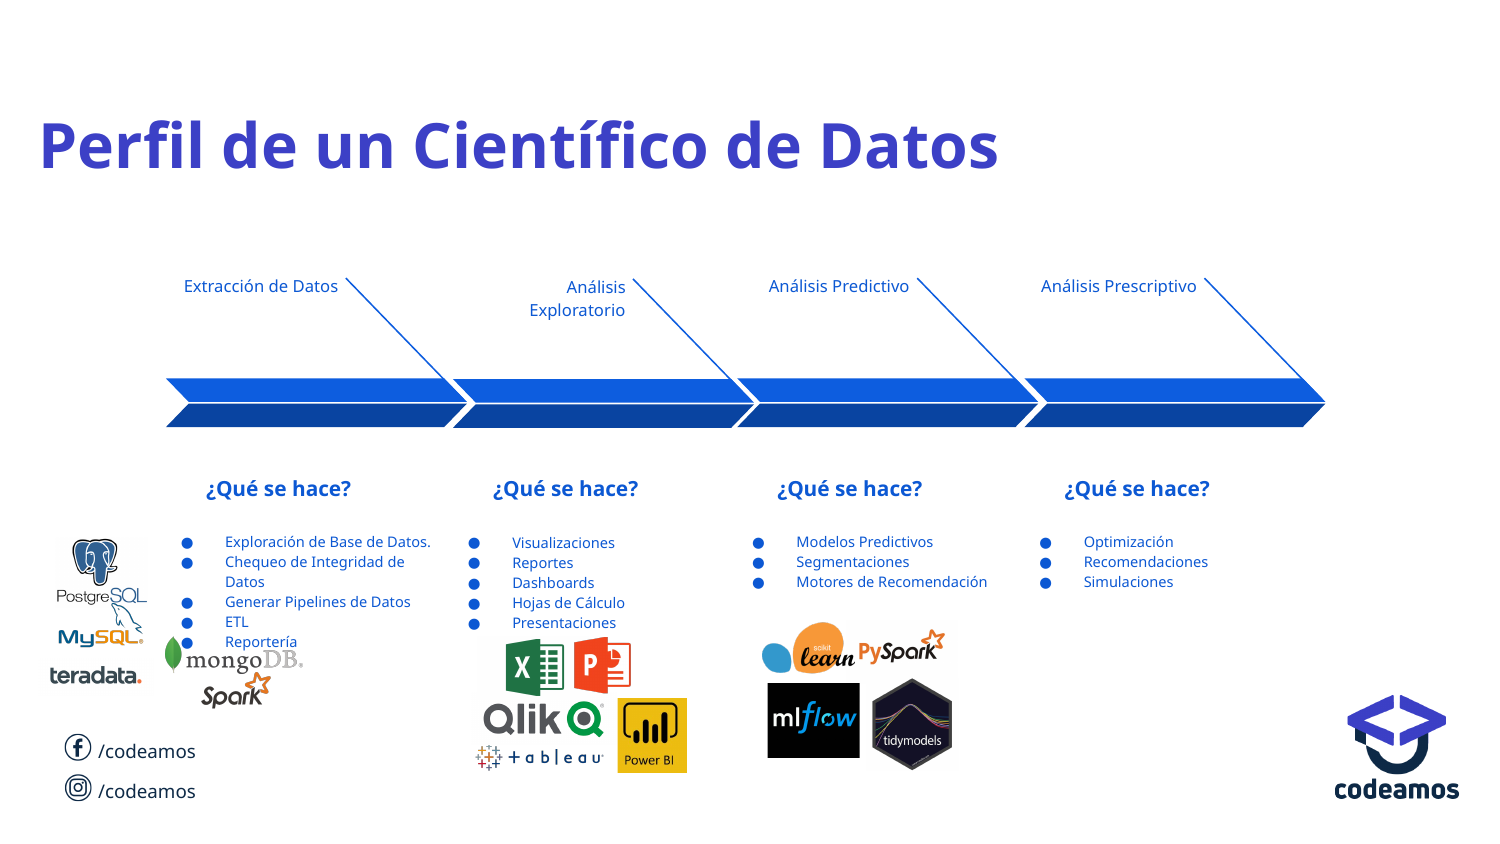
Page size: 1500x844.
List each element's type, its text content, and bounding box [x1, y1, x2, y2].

picture [1315, 660, 1479, 832]
picture [58, 726, 132, 803]
picture [761, 605, 960, 771]
picture [431, 635, 688, 784]
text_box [452, 258, 734, 638]
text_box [165, 257, 453, 637]
title Perfil de un Científico de Datos [23, 47, 1206, 196]
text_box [1024, 257, 1326, 637]
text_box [736, 257, 1023, 637]
picture [36, 537, 320, 738]
